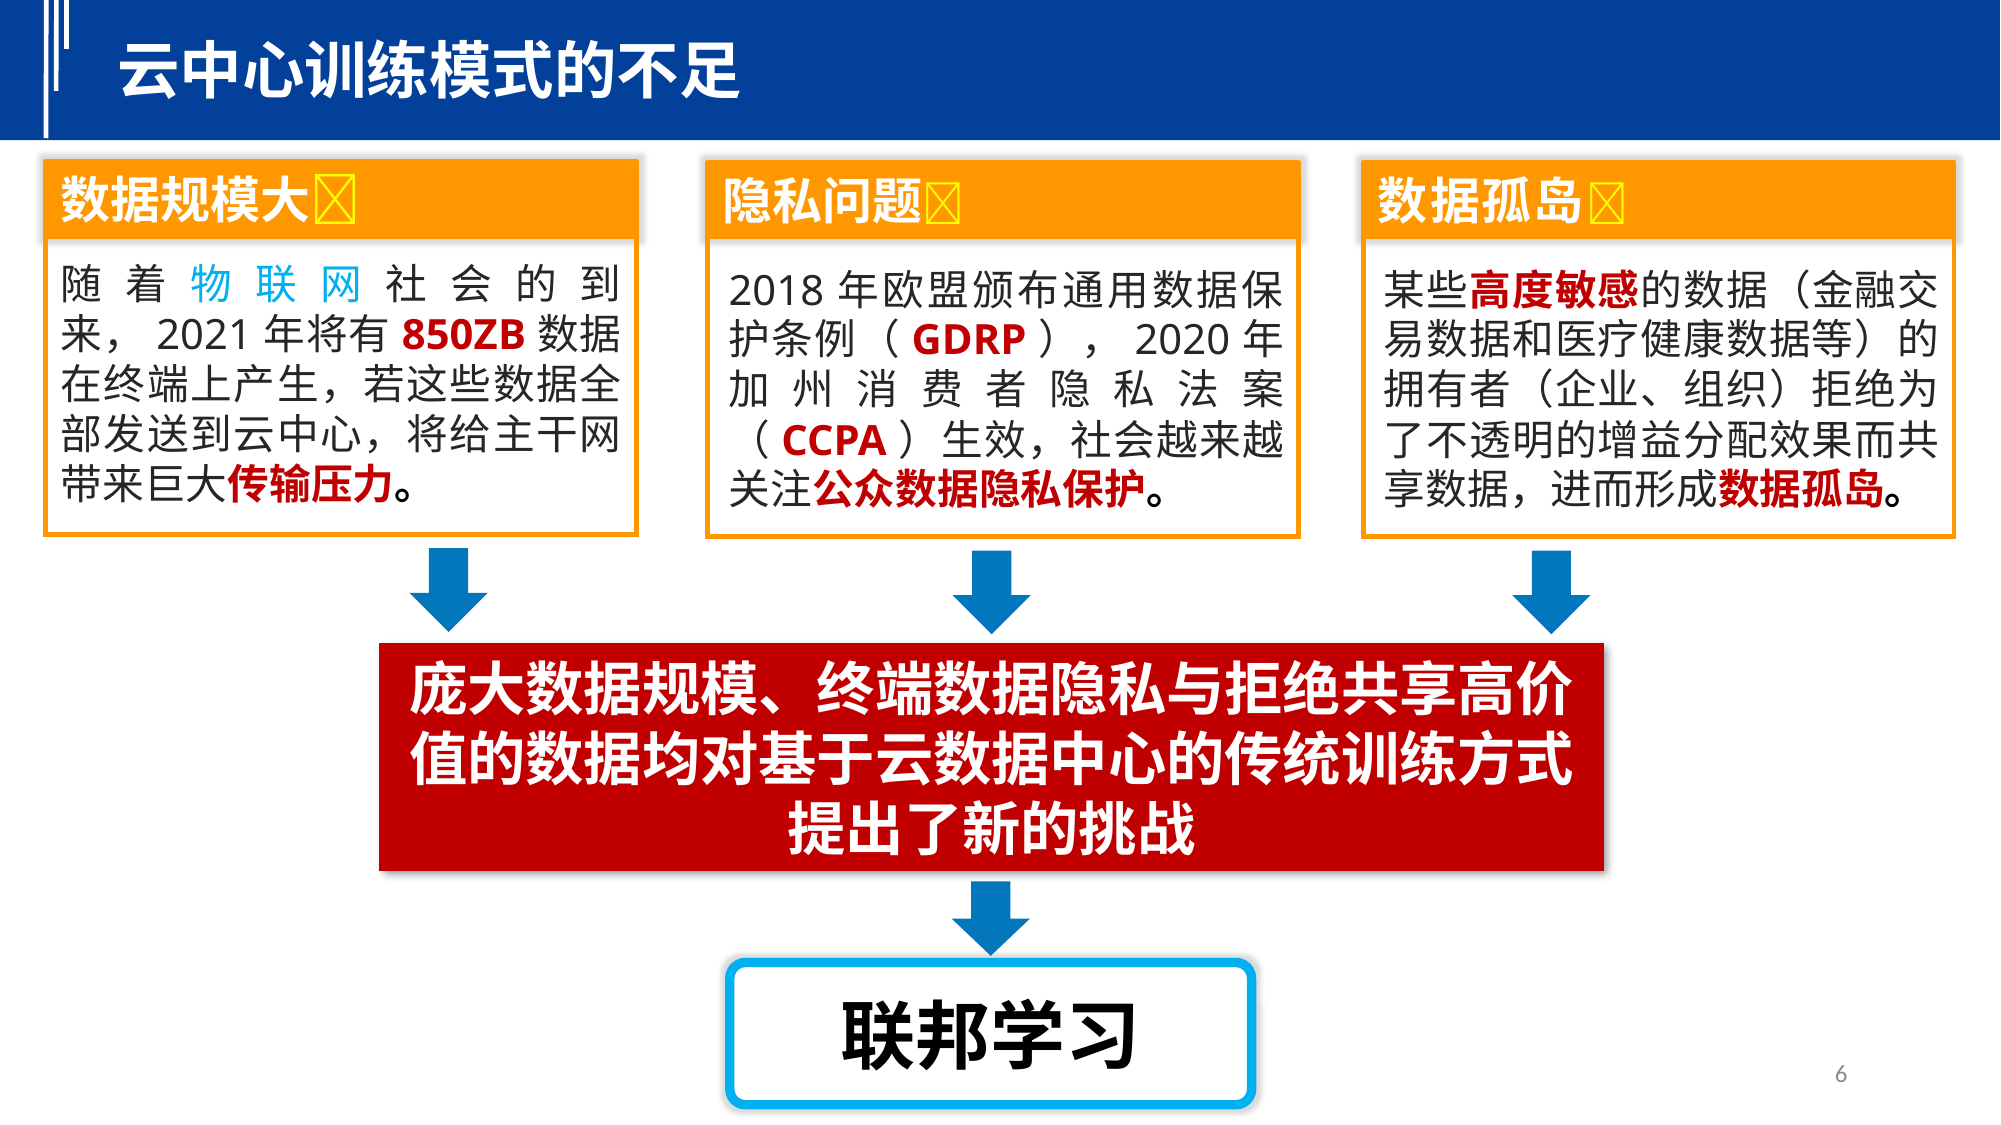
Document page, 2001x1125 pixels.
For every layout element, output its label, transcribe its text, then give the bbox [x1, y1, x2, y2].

text_box [950, 549, 1034, 636]
text_box [1509, 549, 1594, 636]
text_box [45, 161, 637, 535]
text_box [0, 0, 2000, 141]
text_box 云中心训练模式的不足 [102, 23, 847, 114]
text_box 联邦学习 [728, 961, 1253, 1106]
text_box 庞大数据规模、终端数据隐私与拒绝共享高价值的数据均对基于云数据中心的传统训练方式提出了新的挑战 [380, 644, 1603, 870]
text_box [949, 880, 1033, 958]
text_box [1363, 162, 1955, 537]
text_box [406, 547, 491, 634]
slide_number 6 [1412, 1042, 1863, 1103]
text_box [707, 162, 1299, 537]
